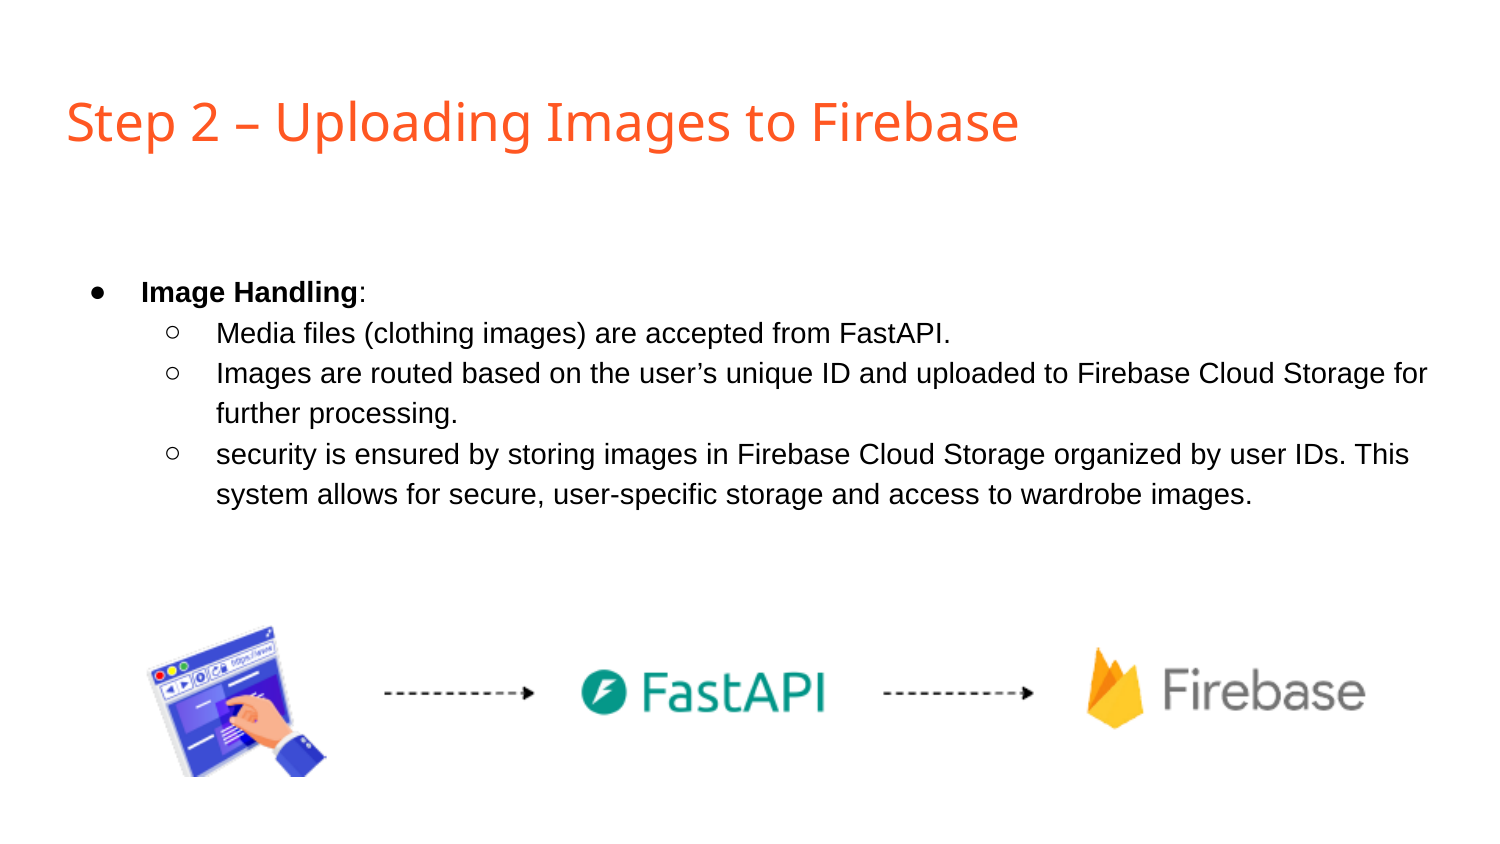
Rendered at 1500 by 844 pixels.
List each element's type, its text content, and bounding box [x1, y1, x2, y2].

title Step 2 – Uploading Images to Firebase [51, 72, 1449, 167]
picture [133, 621, 1403, 777]
list Image Handling: Media files (clothing images) are accepted from FastAPI. Images are routed based on the user’s unique ID and uploaded to Firebase Cloud Storage for further processing. security is ensured by storing images in Firebase Cloud Storage organized by user IDs. This system allows for secure, user-specific storage and access to wardrobe images. [51, 253, 1449, 814]
